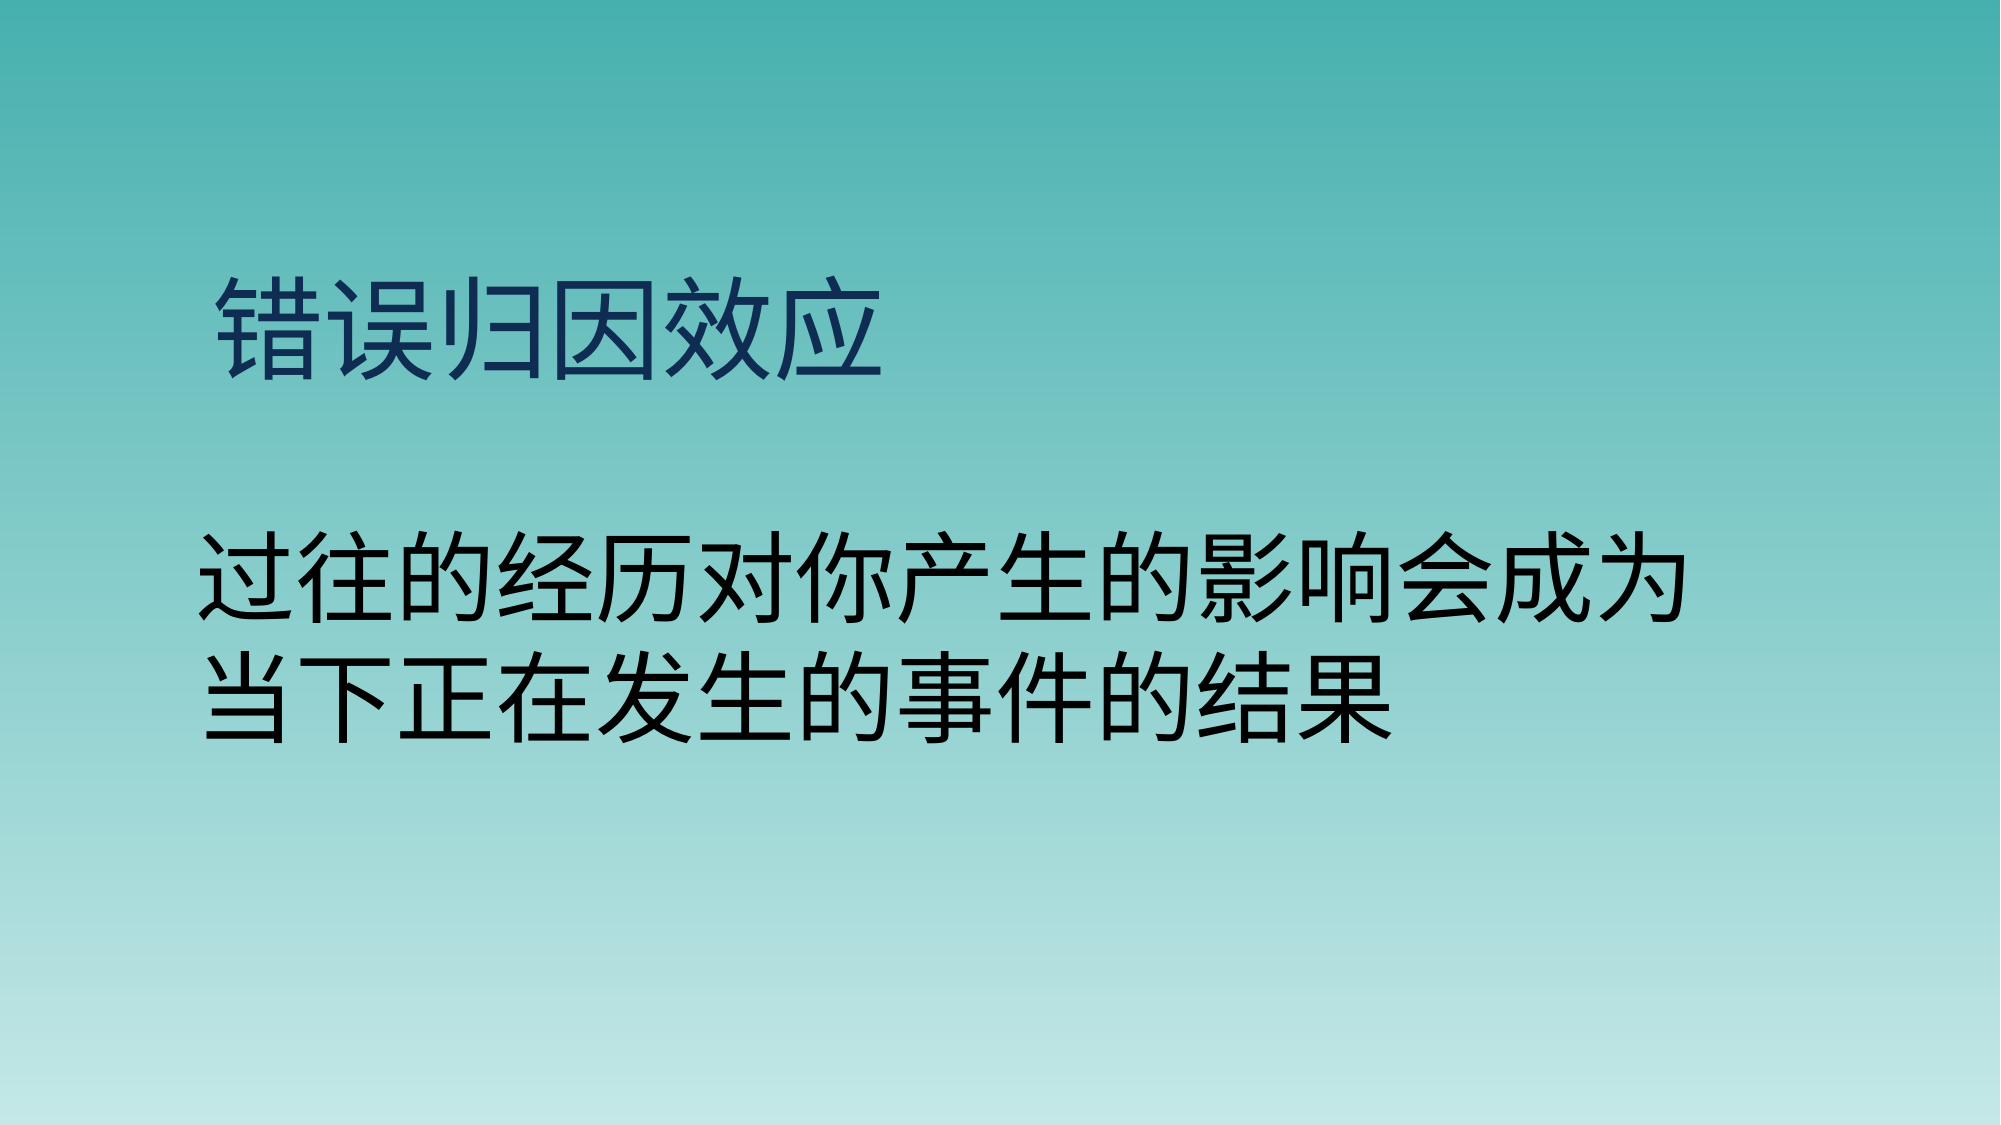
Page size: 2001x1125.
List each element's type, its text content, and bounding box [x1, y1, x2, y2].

text_box 错误归因效应 [138, 251, 959, 402]
text_box 过往的经历对你产生的影响会成为当下正在发生的事件的结果 [180, 508, 1759, 763]
